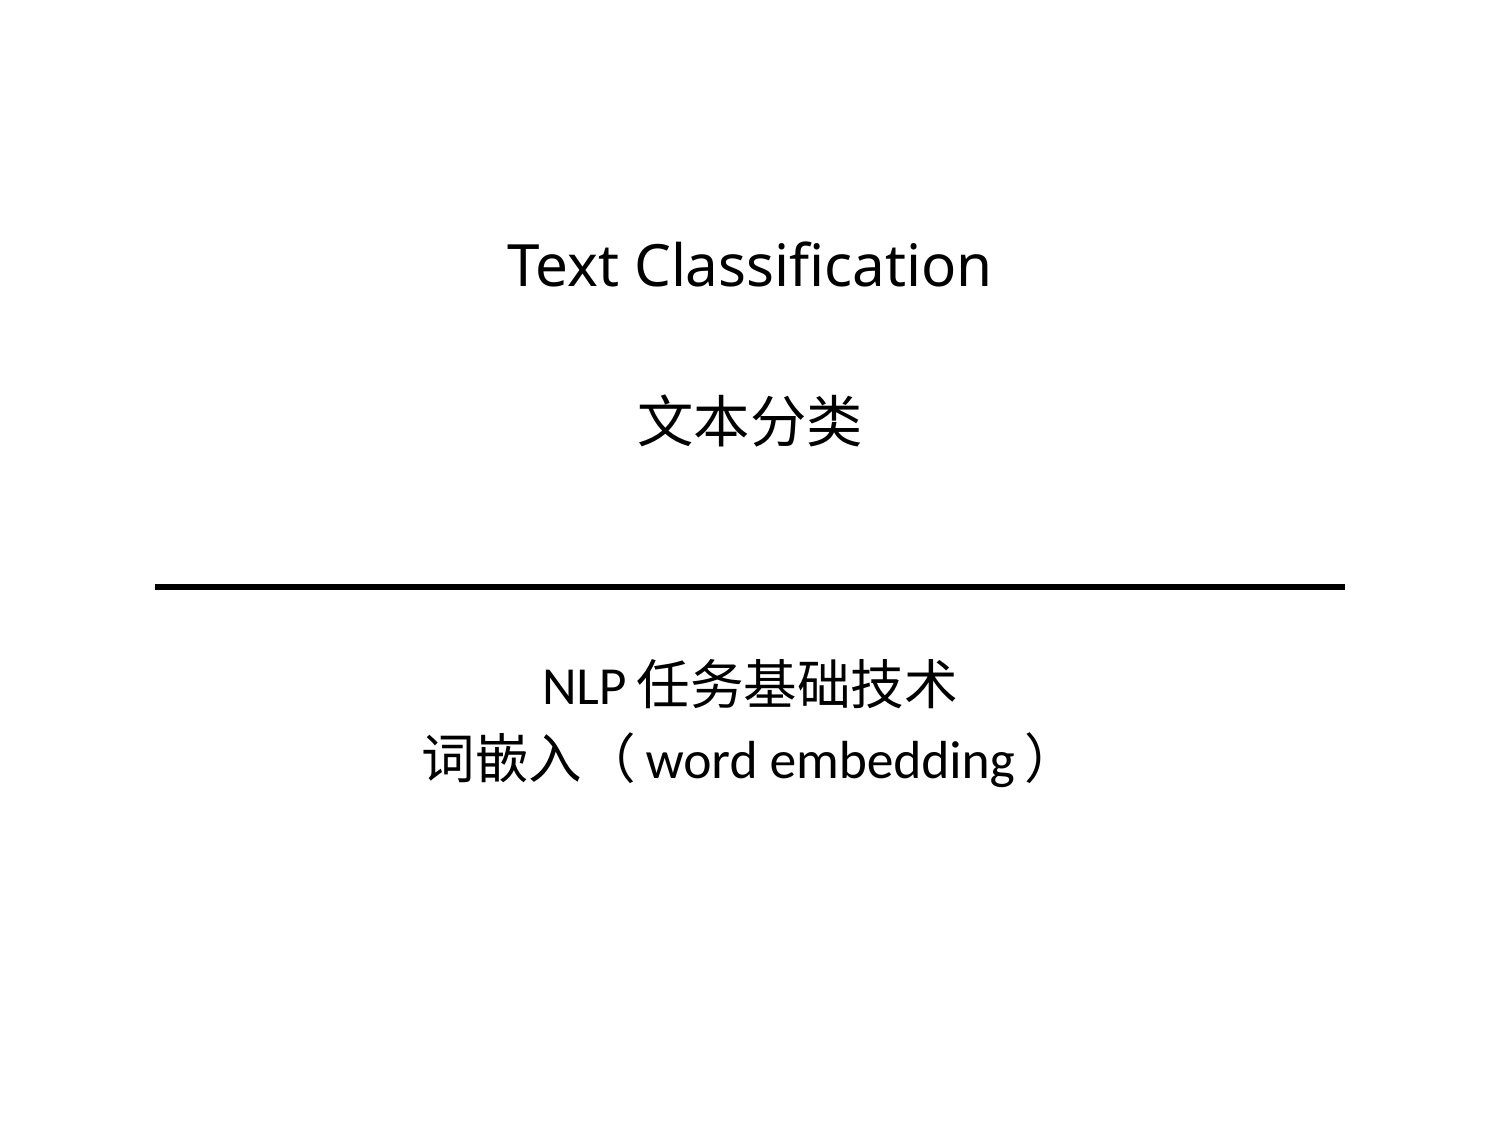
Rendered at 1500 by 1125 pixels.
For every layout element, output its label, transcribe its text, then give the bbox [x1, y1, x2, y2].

list NLP任务基础技术 词嵌入（word embedding） [359, 650, 1141, 801]
list Text Classification [461, 228, 1039, 317]
list 文本分类 [364, 386, 1136, 475]
